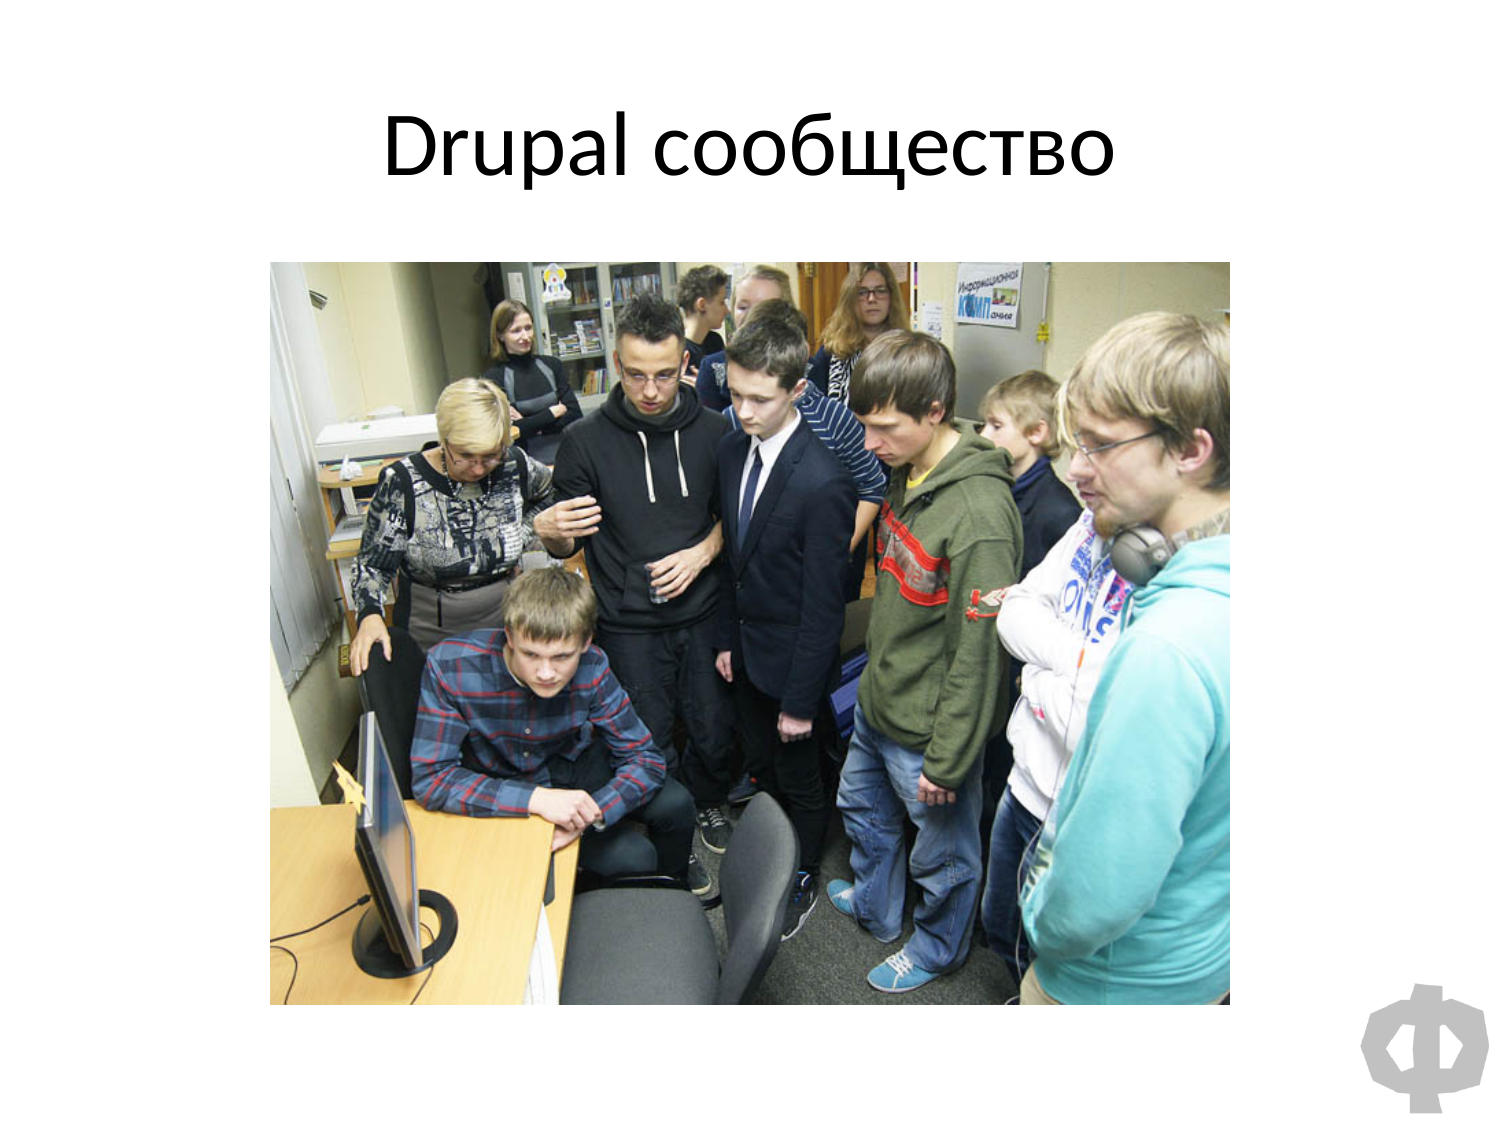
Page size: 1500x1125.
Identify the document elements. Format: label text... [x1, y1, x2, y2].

picture [1353, 982, 1489, 1114]
title Drupal сообщество [75, 45, 1425, 233]
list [270, 262, 1230, 1006]
